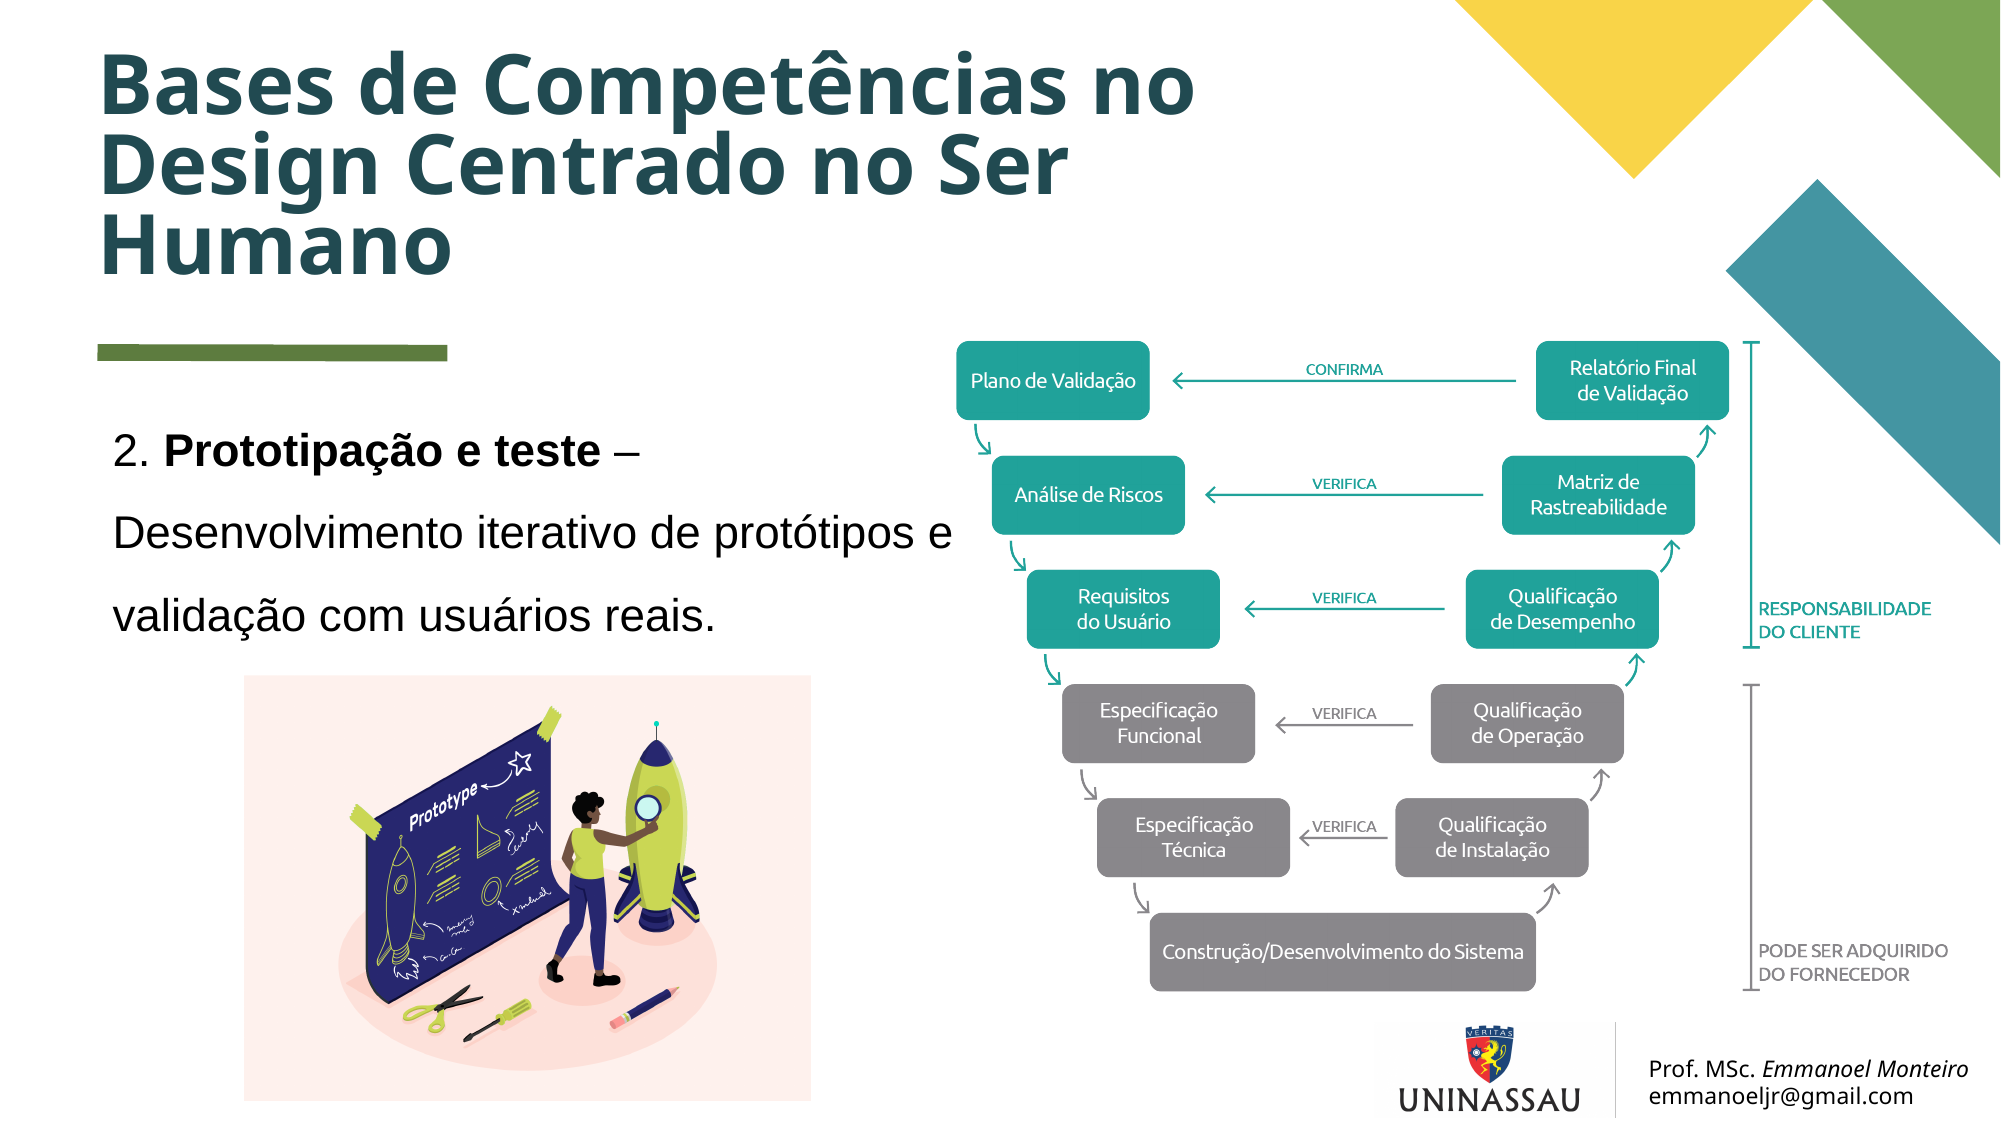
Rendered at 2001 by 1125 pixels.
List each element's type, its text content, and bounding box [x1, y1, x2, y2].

text_box 2. Prototipação e teste – Desenvolvimento iterativo de protótipos e validação com usuários reais. [97, 385, 951, 648]
picture [1373, 1022, 1616, 1118]
picture [956, 340, 1949, 992]
title Bases de Competências no Design Centrado no Ser Humano [97, 32, 1421, 291]
text_box Prof. MSc. Emmanoel Monteiro emmanoeljr@gmail.com [1633, 1046, 2000, 1117]
picture [243, 675, 811, 1101]
